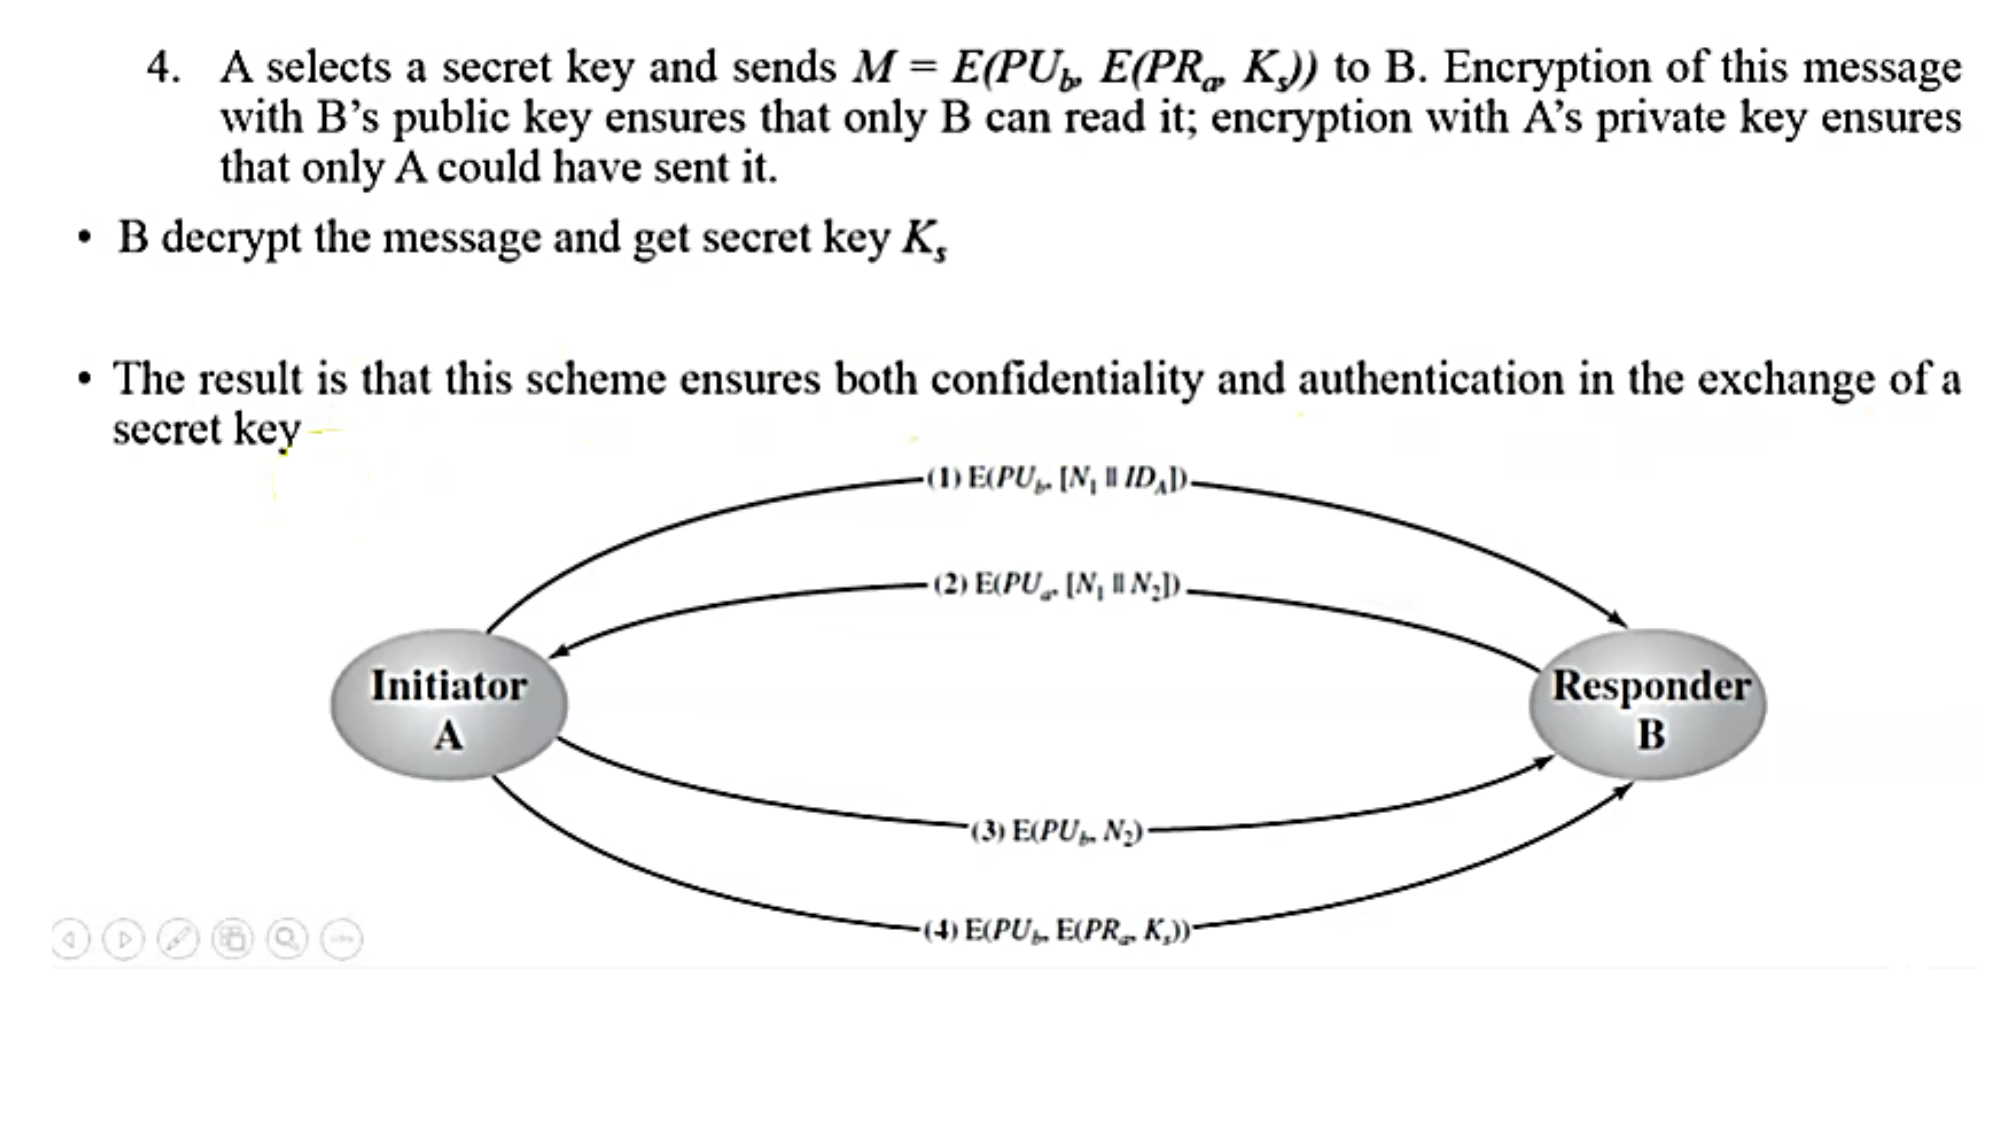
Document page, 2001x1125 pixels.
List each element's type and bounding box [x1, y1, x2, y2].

picture [52, 37, 1977, 969]
